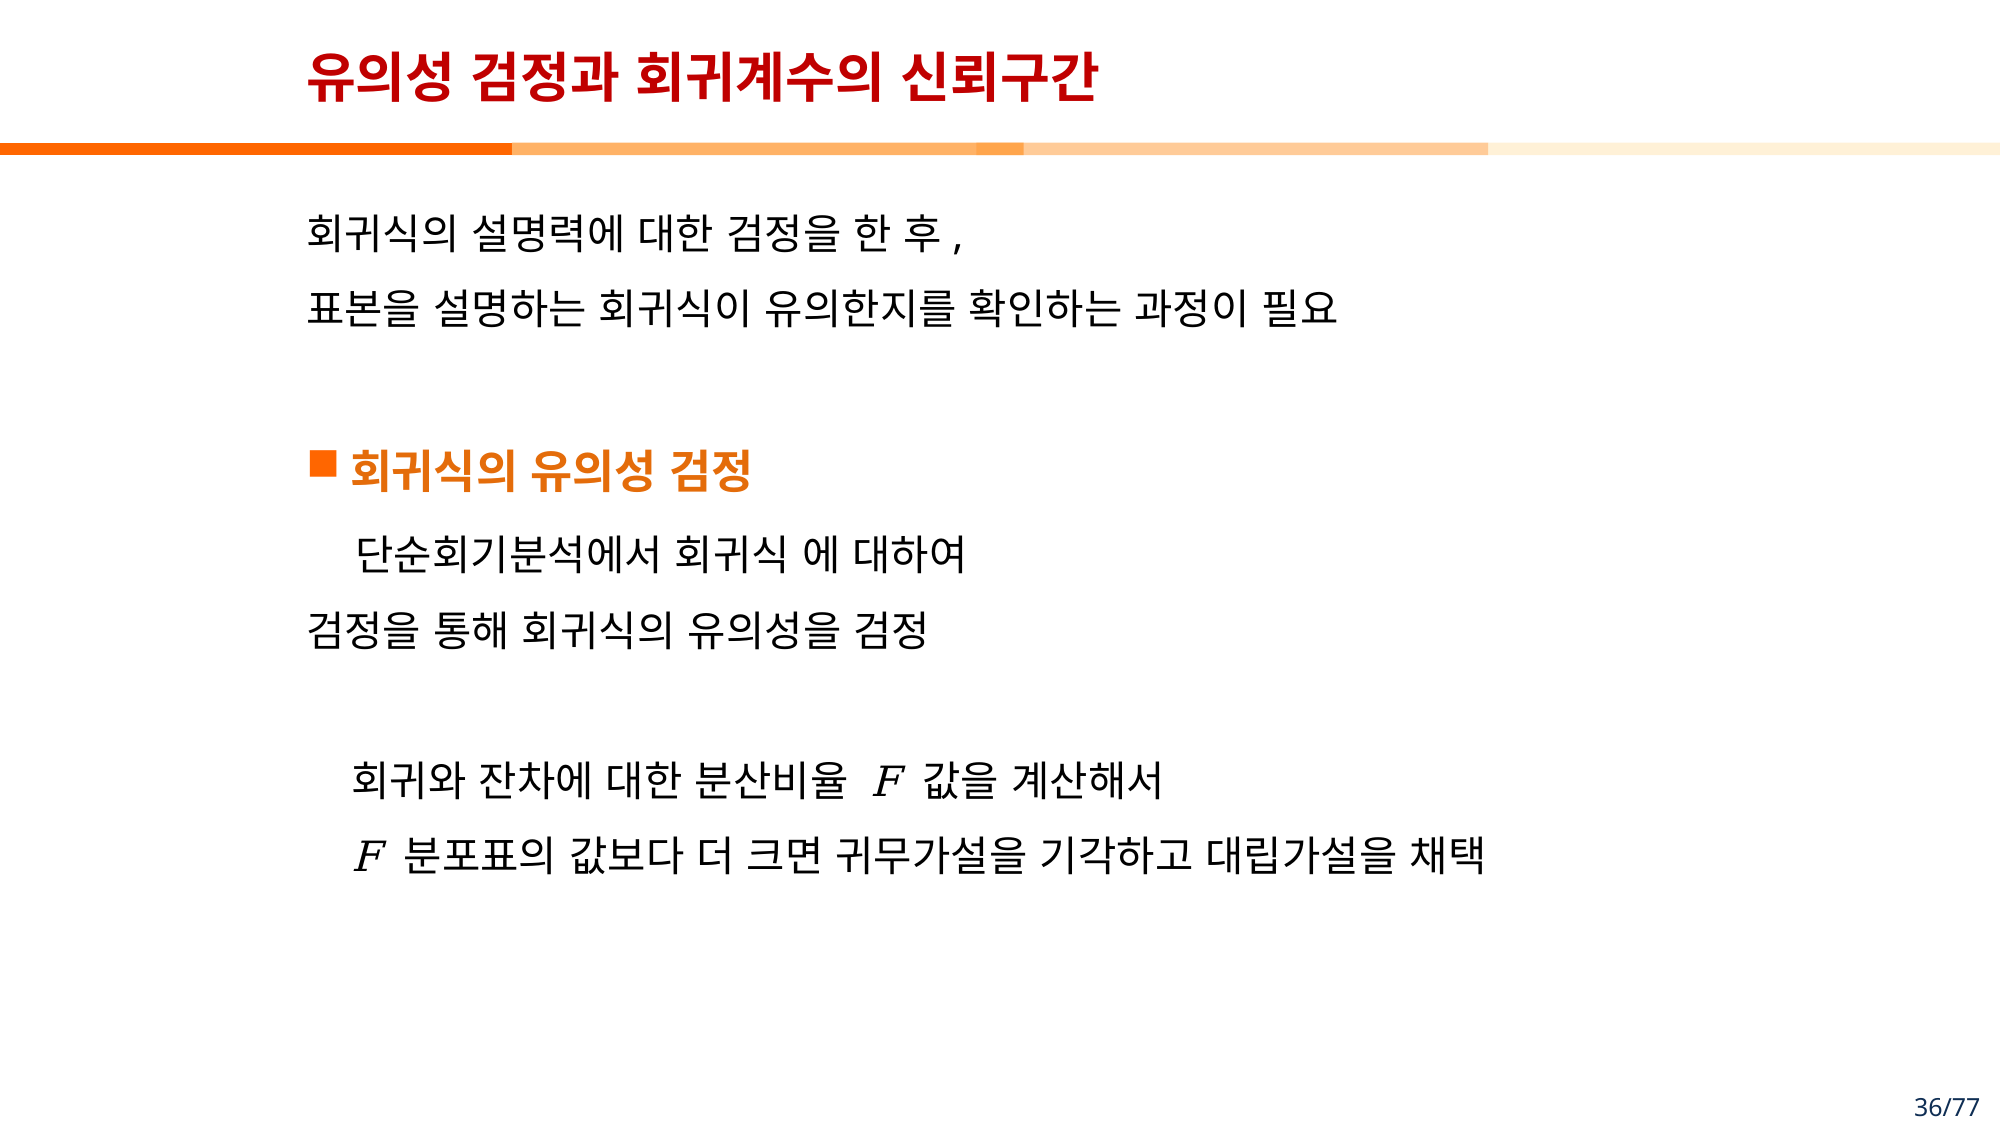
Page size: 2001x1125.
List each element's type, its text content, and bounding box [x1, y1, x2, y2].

title 유의성 검정과 회귀계수의 신뢰구간 [291, 31, 1532, 122]
